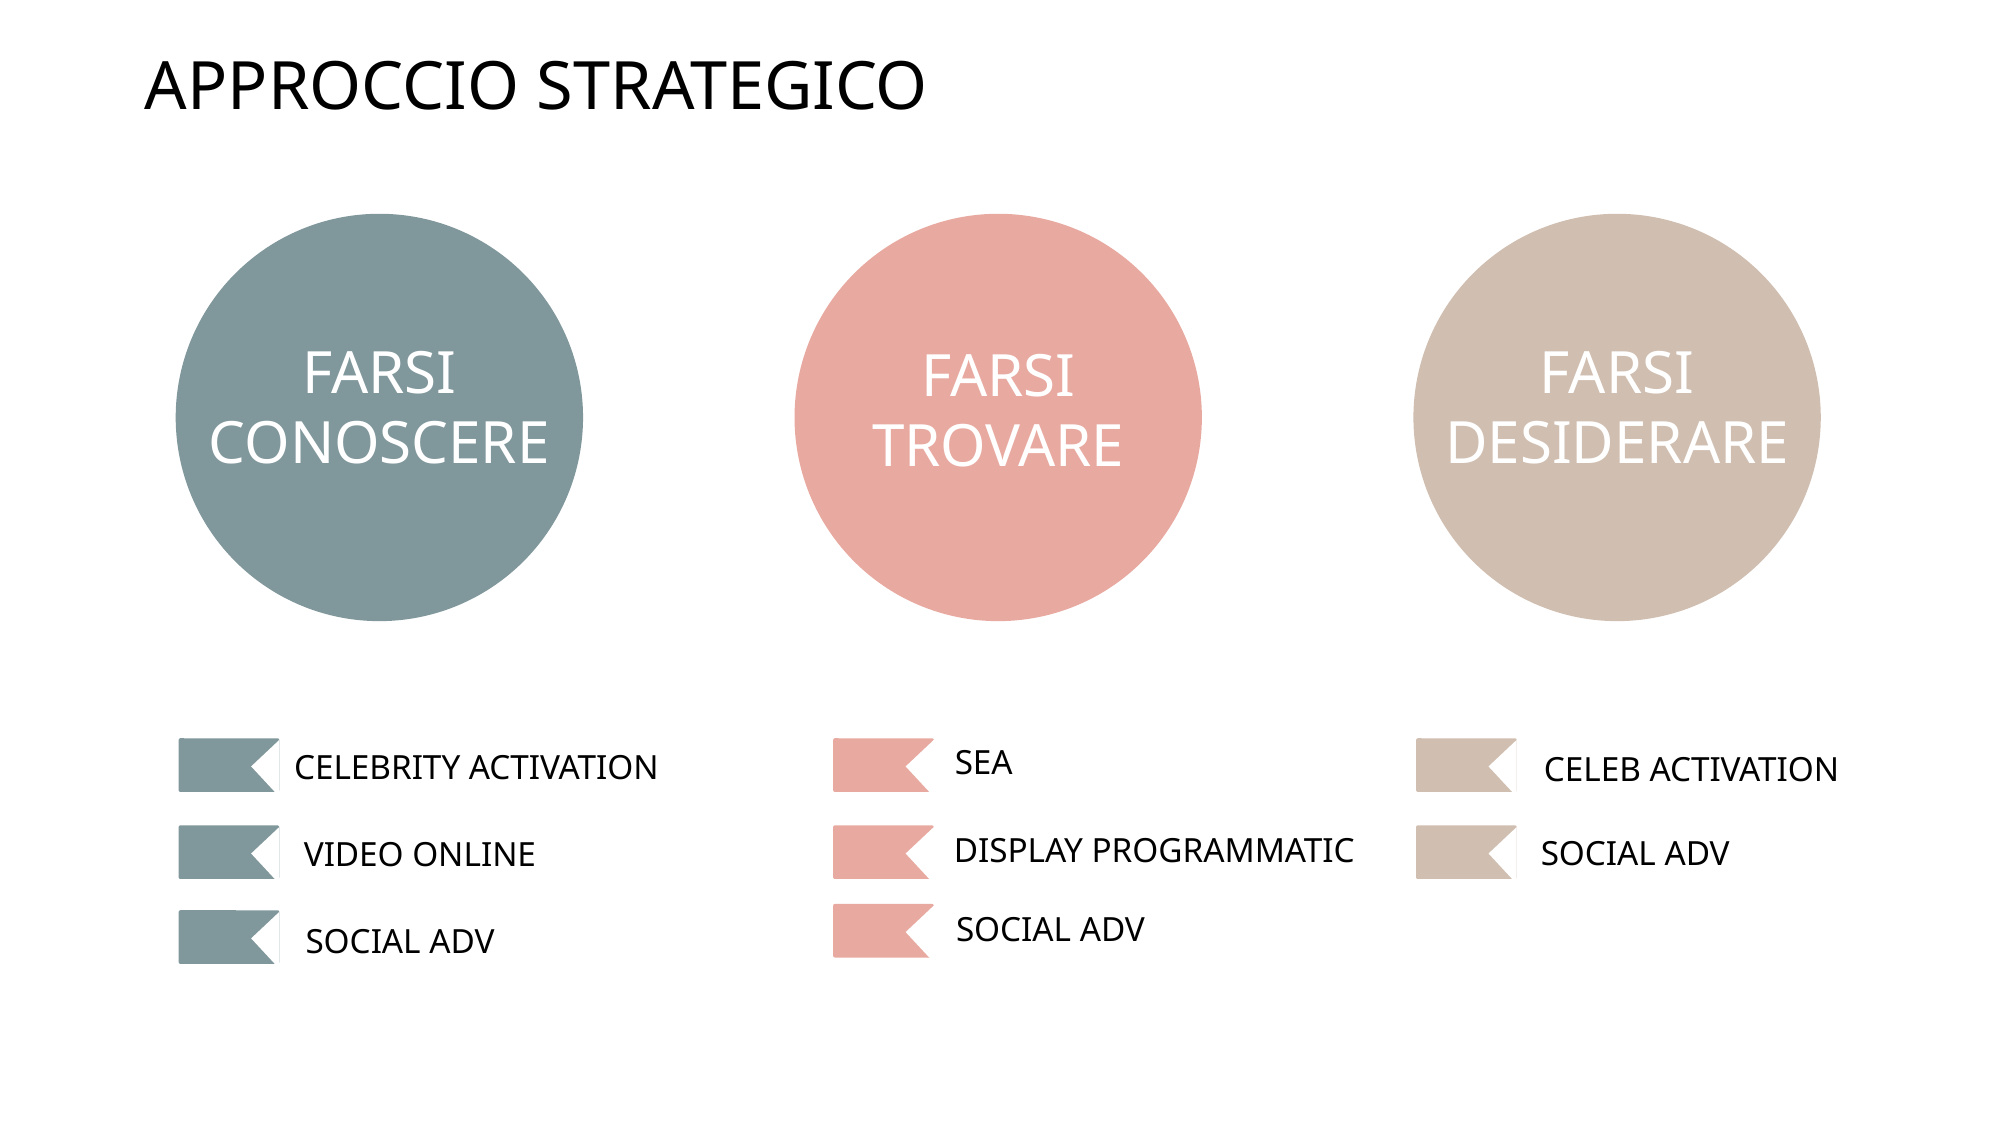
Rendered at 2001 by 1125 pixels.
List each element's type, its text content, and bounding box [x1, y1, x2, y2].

text_box CELEB ACTIVATION [1529, 740, 1855, 796]
text_box SOCIAL ADV [1526, 825, 1789, 880]
text_box FARSI TROVARE [776, 330, 1221, 486]
text_box FARSI DESIDERARE [1395, 327, 1840, 483]
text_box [178, 910, 280, 969]
text_box CELEBRITY ACTIVATION [280, 738, 738, 794]
text_box SEA [939, 733, 1028, 789]
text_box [178, 738, 280, 797]
text_box SOCIAL ADV [941, 900, 1161, 955]
text_box [813, 212, 1184, 330]
text_box [1423, 483, 1812, 623]
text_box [833, 825, 934, 884]
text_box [833, 738, 934, 797]
text_box [185, 483, 574, 623]
text_box VIDEO ONLINE [288, 826, 559, 881]
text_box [178, 825, 280, 884]
text_box FARSI CONOSCERE [157, 327, 602, 483]
text_box APPROCCIO STRATEGICO [129, 35, 944, 130]
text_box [1416, 738, 1517, 797]
text_box DISPLAY PROGRAMMATIC [939, 821, 1370, 877]
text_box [833, 903, 934, 963]
text_box [1433, 212, 1801, 327]
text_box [1416, 825, 1517, 884]
text_box [195, 212, 564, 327]
text_box SOCIAL ADV [290, 912, 510, 968]
text_box [805, 486, 1192, 623]
